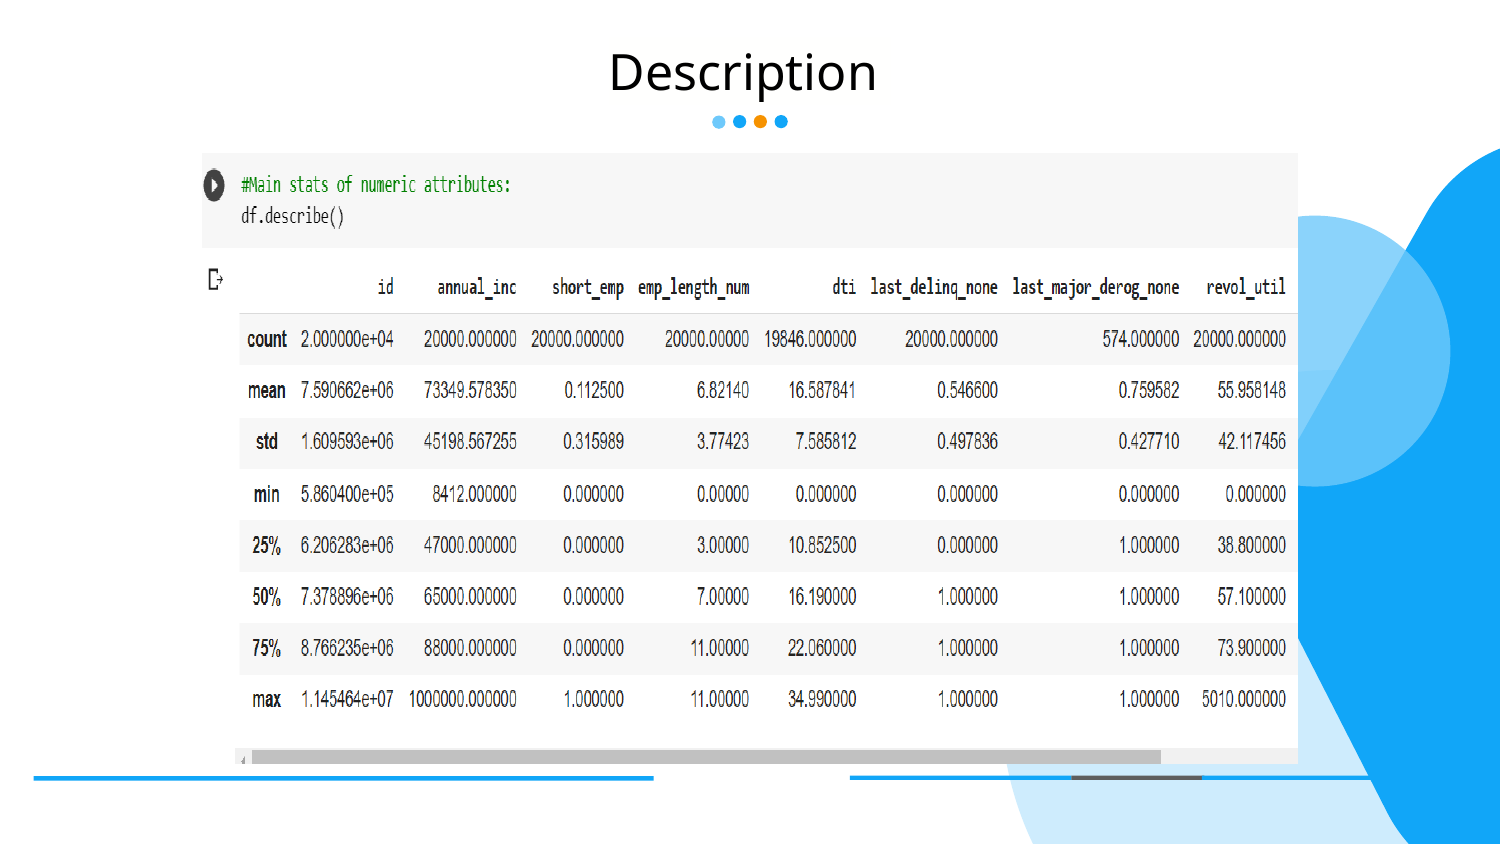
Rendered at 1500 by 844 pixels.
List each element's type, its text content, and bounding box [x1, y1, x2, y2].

picture [202, 153, 1298, 764]
text_box Description [470, 25, 1030, 116]
